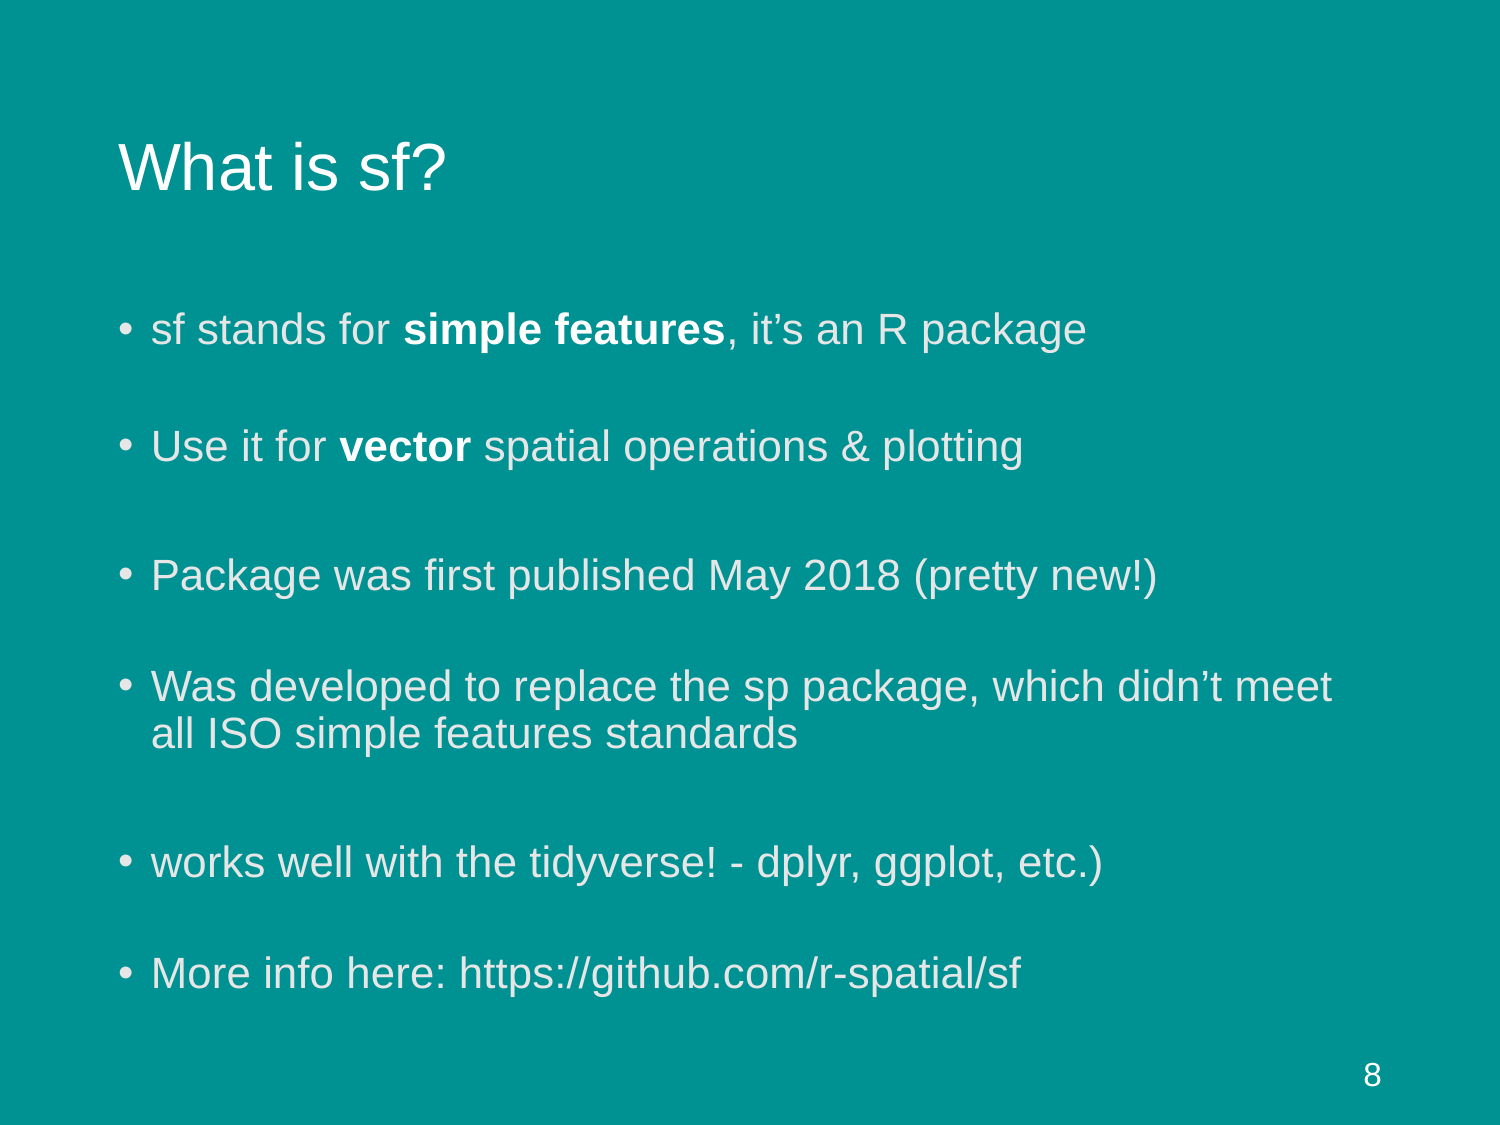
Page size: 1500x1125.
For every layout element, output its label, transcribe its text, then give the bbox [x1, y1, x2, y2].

list sf stands for simple features, it’s an R package Use it for vector spatial operations & plotting Package was first published May 2018 (pretty new!) Was developed to replace the sp package, which didn’t meet all ISO simple features standards works well with the tidyverse! - dplyr, ggplot, etc.) More info here: https://github.com/r-spatial/sf [103, 299, 1397, 1014]
title What is sf? [103, 59, 1397, 278]
slide_number 8 [1059, 1042, 1397, 1103]
